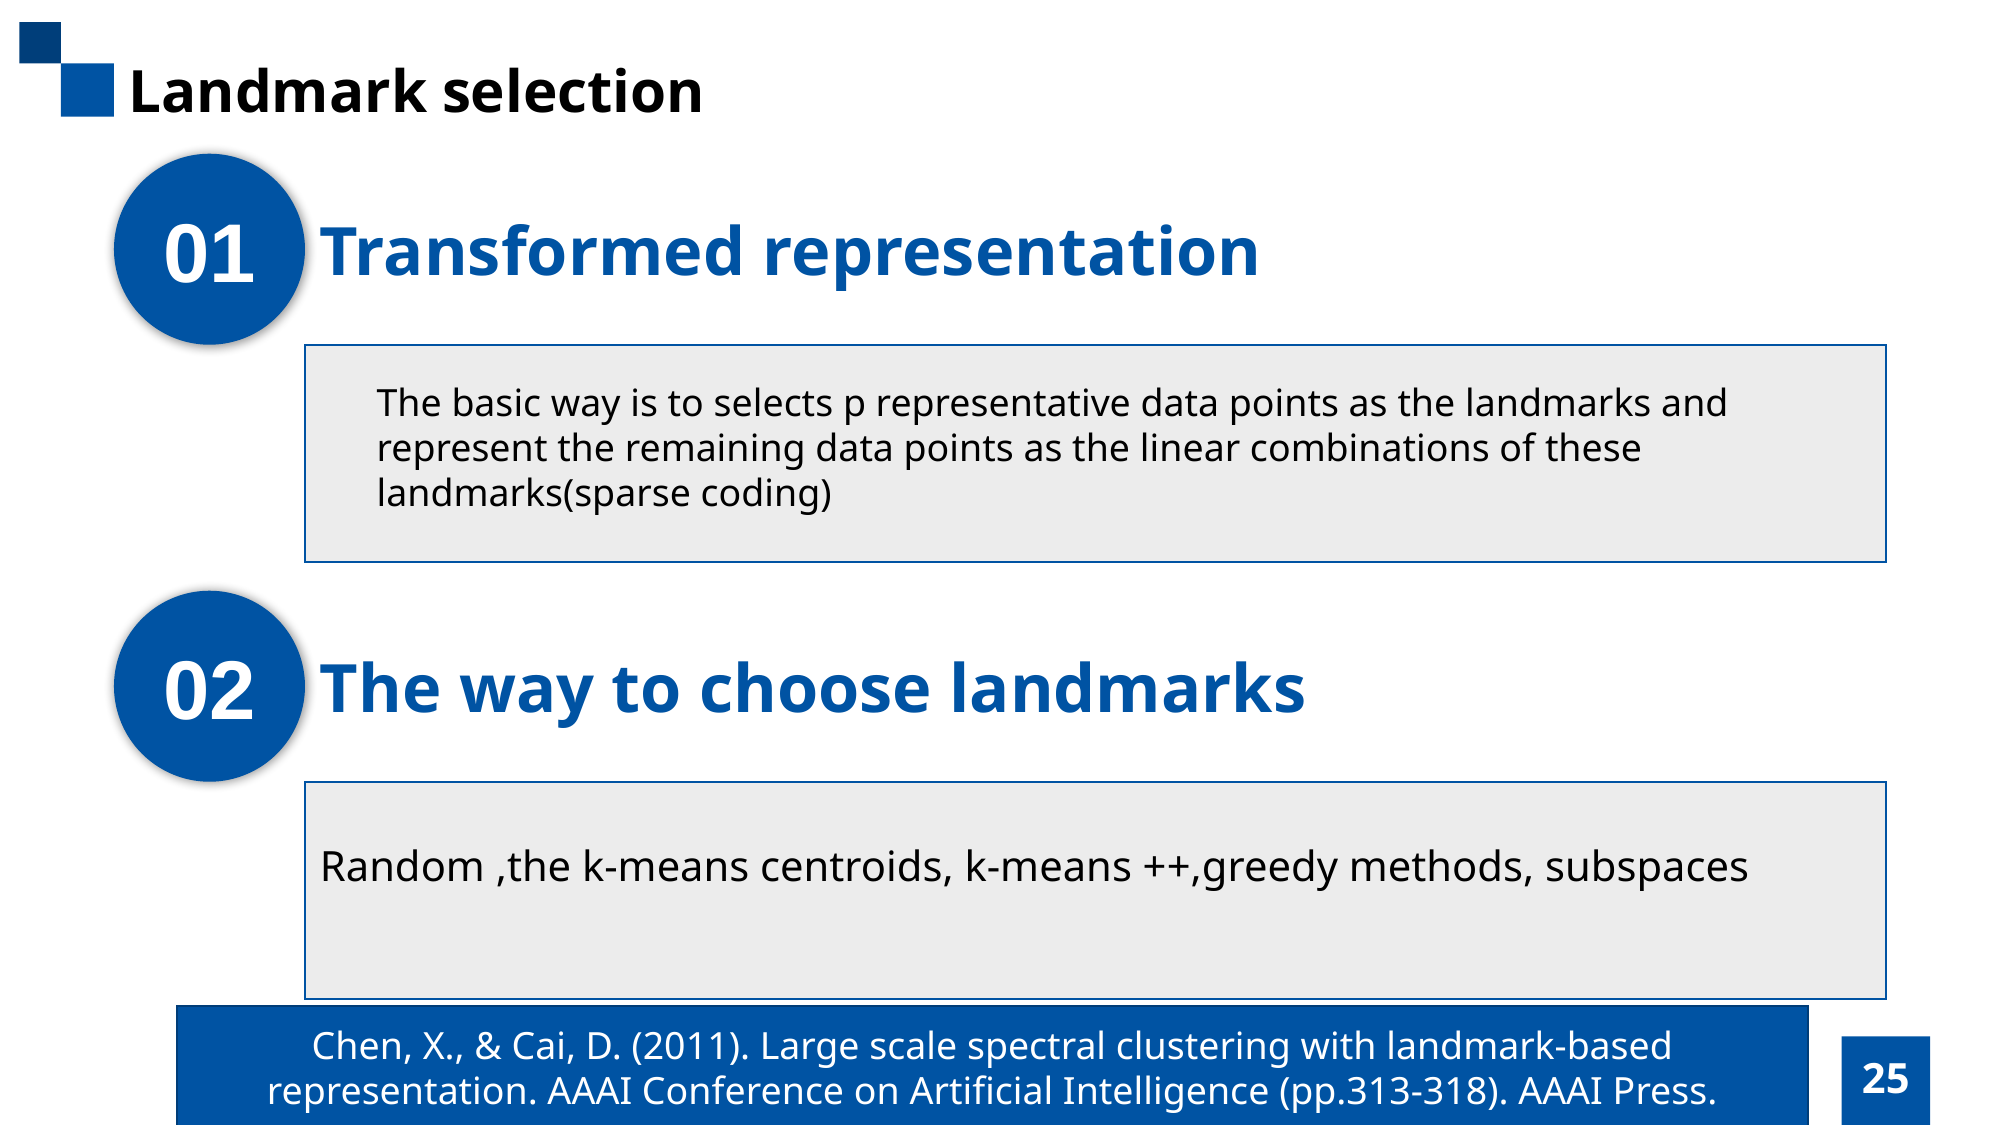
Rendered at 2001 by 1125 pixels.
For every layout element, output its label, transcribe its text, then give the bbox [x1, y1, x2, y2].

text_box Chen, X., & Cai, D. (2011). Large scale spectral clustering with landmark-based representation. AAAI Conference on Artificial Intelligence (pp.313-318). AAAI Press. [176, 1005, 1809, 1125]
slide_number 25 [1809, 1050, 2000, 1111]
text_box Transformed representation [305, 201, 1436, 296]
text_box The way to choose landmarks [305, 638, 1445, 733]
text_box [305, 344, 1886, 563]
text_box 01 [112, 152, 305, 346]
text_box 02 [112, 589, 305, 783]
text_box Landmark selection [113, 47, 1000, 132]
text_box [305, 781, 1886, 1000]
